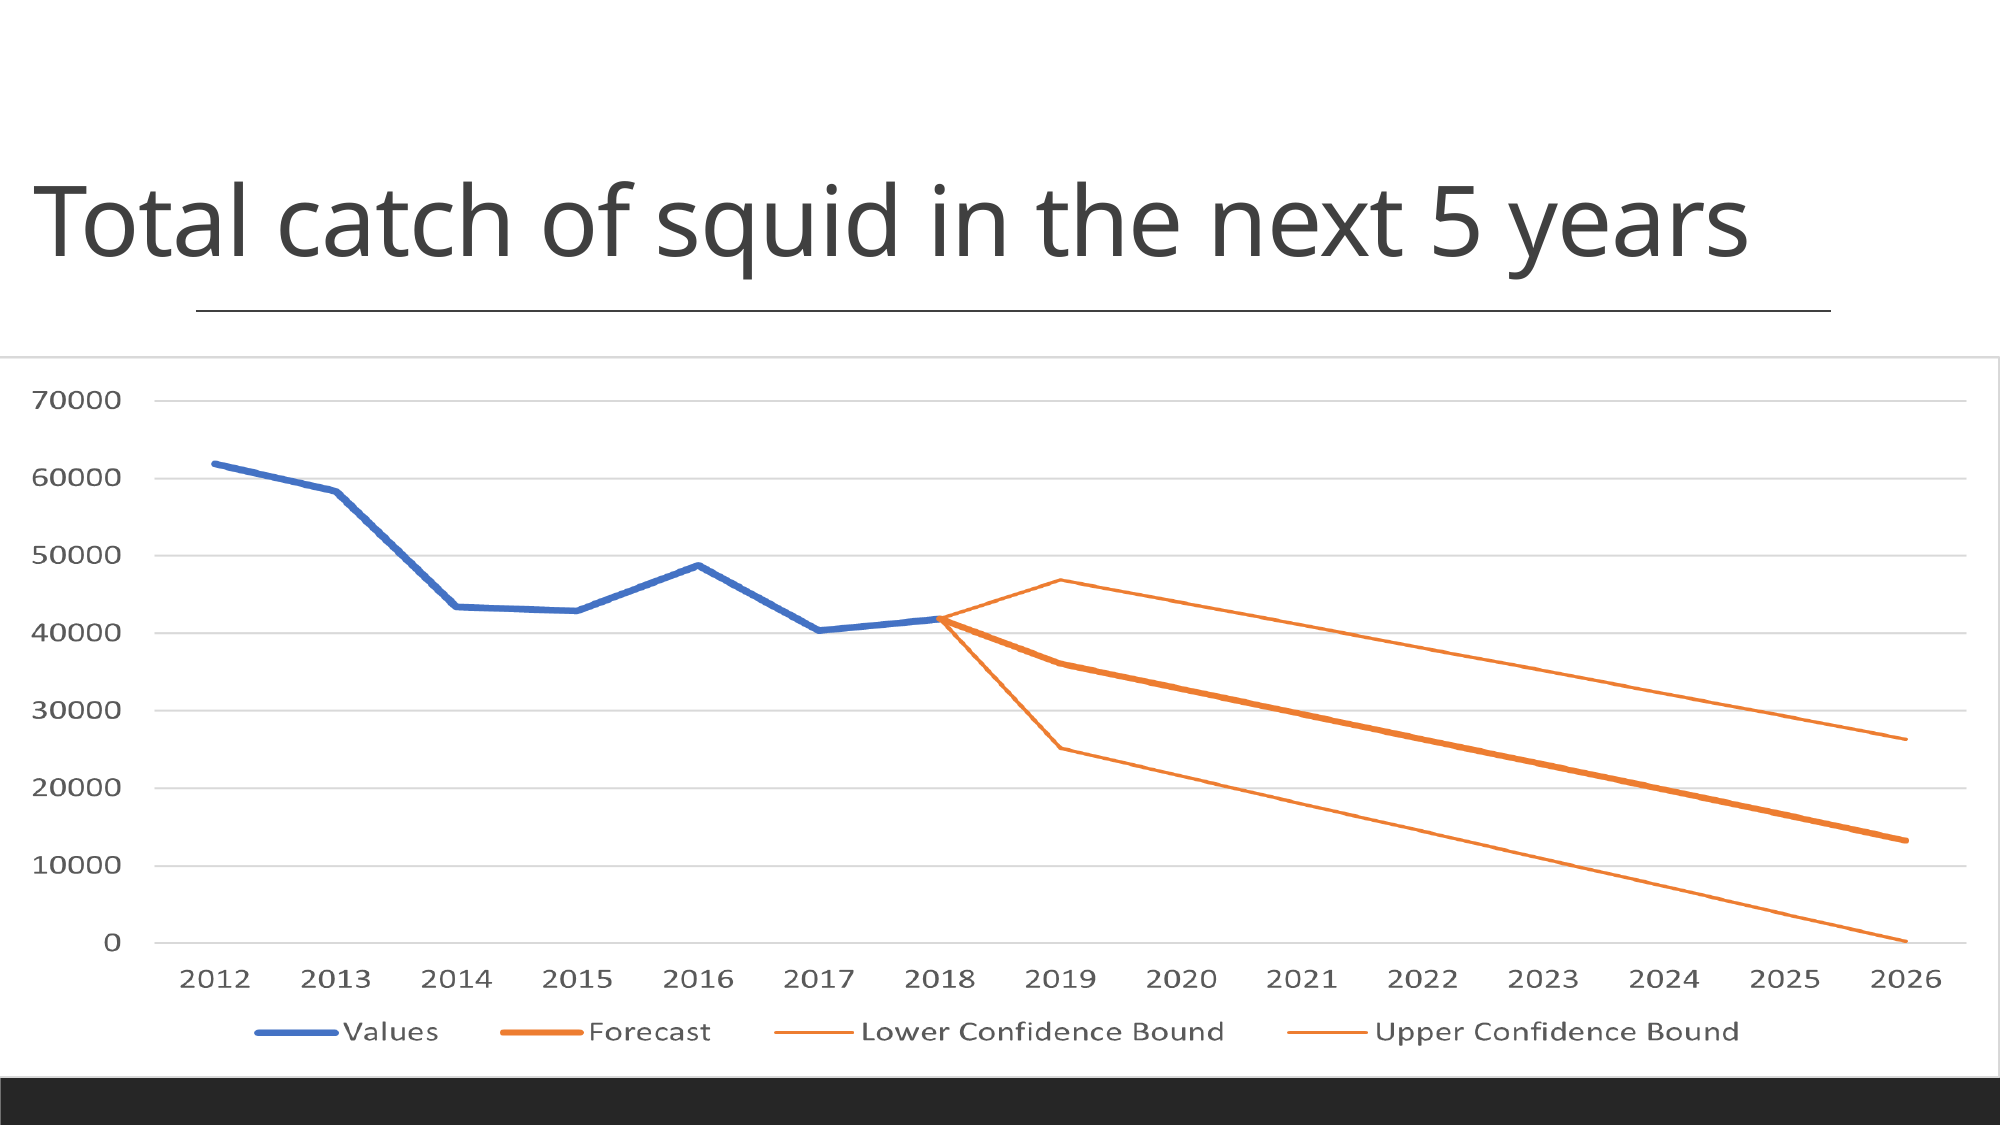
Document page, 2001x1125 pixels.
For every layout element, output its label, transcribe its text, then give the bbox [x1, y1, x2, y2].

title Total catch of squid in the next 5 years [18, 47, 1971, 285]
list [0, 356, 2000, 1079]
